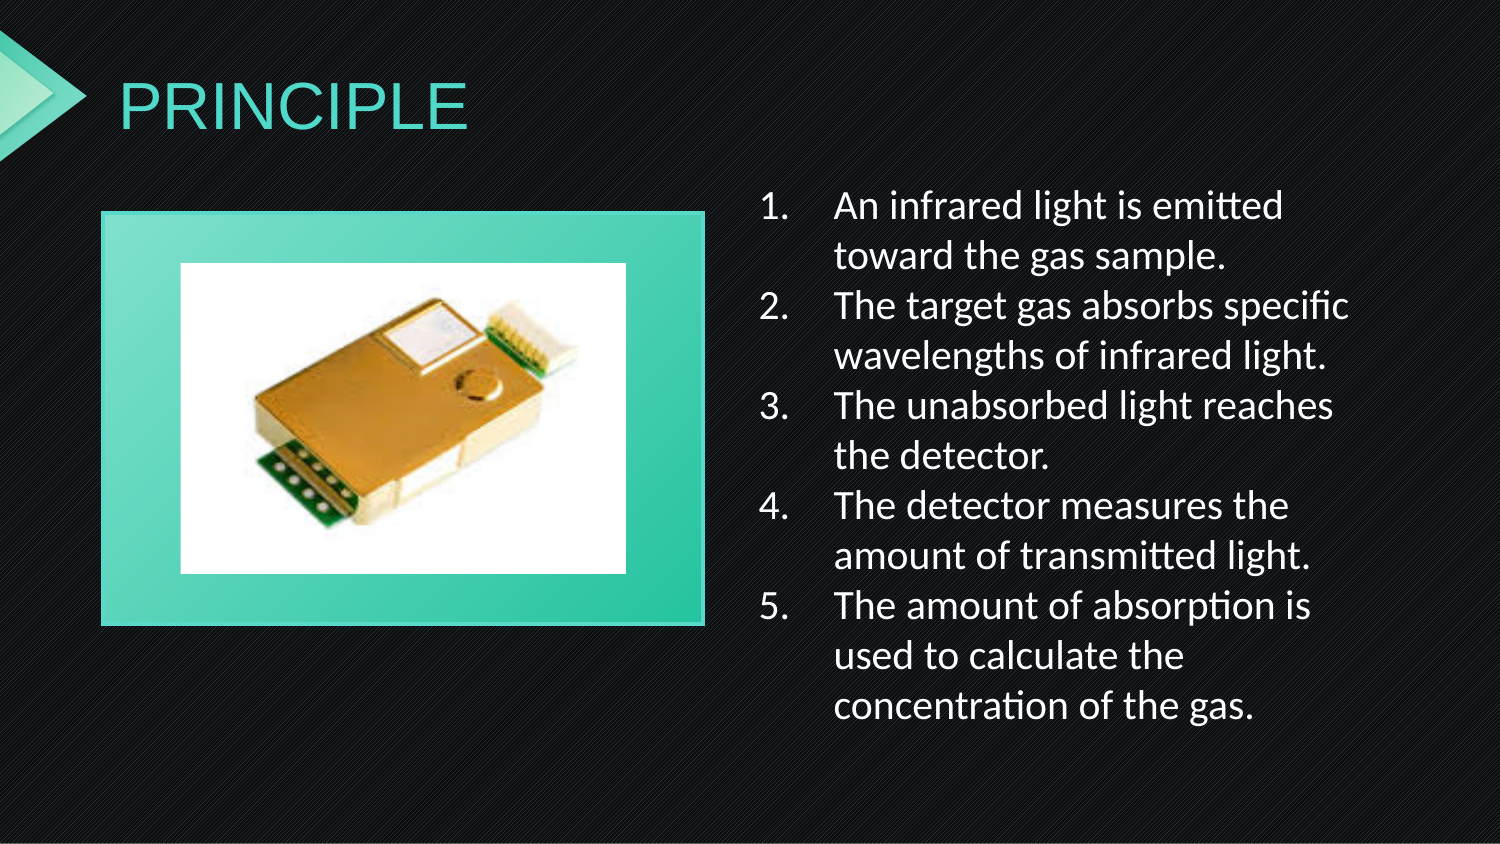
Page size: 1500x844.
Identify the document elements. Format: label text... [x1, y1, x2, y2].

picture [0, 23, 100, 170]
title PRINCIPLE [102, 44, 1398, 171]
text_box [180, 263, 626, 574]
text_box An infrared light is emitted toward the gas sample. The target gas absorbs specific wavelengths of infrared light. The unabsorbed light reaches the detector. The detector measures the amount of transmitted light. The amount of absorption is used to calculate the concentration of the gas. [743, 170, 1397, 817]
text_box [102, 212, 704, 625]
